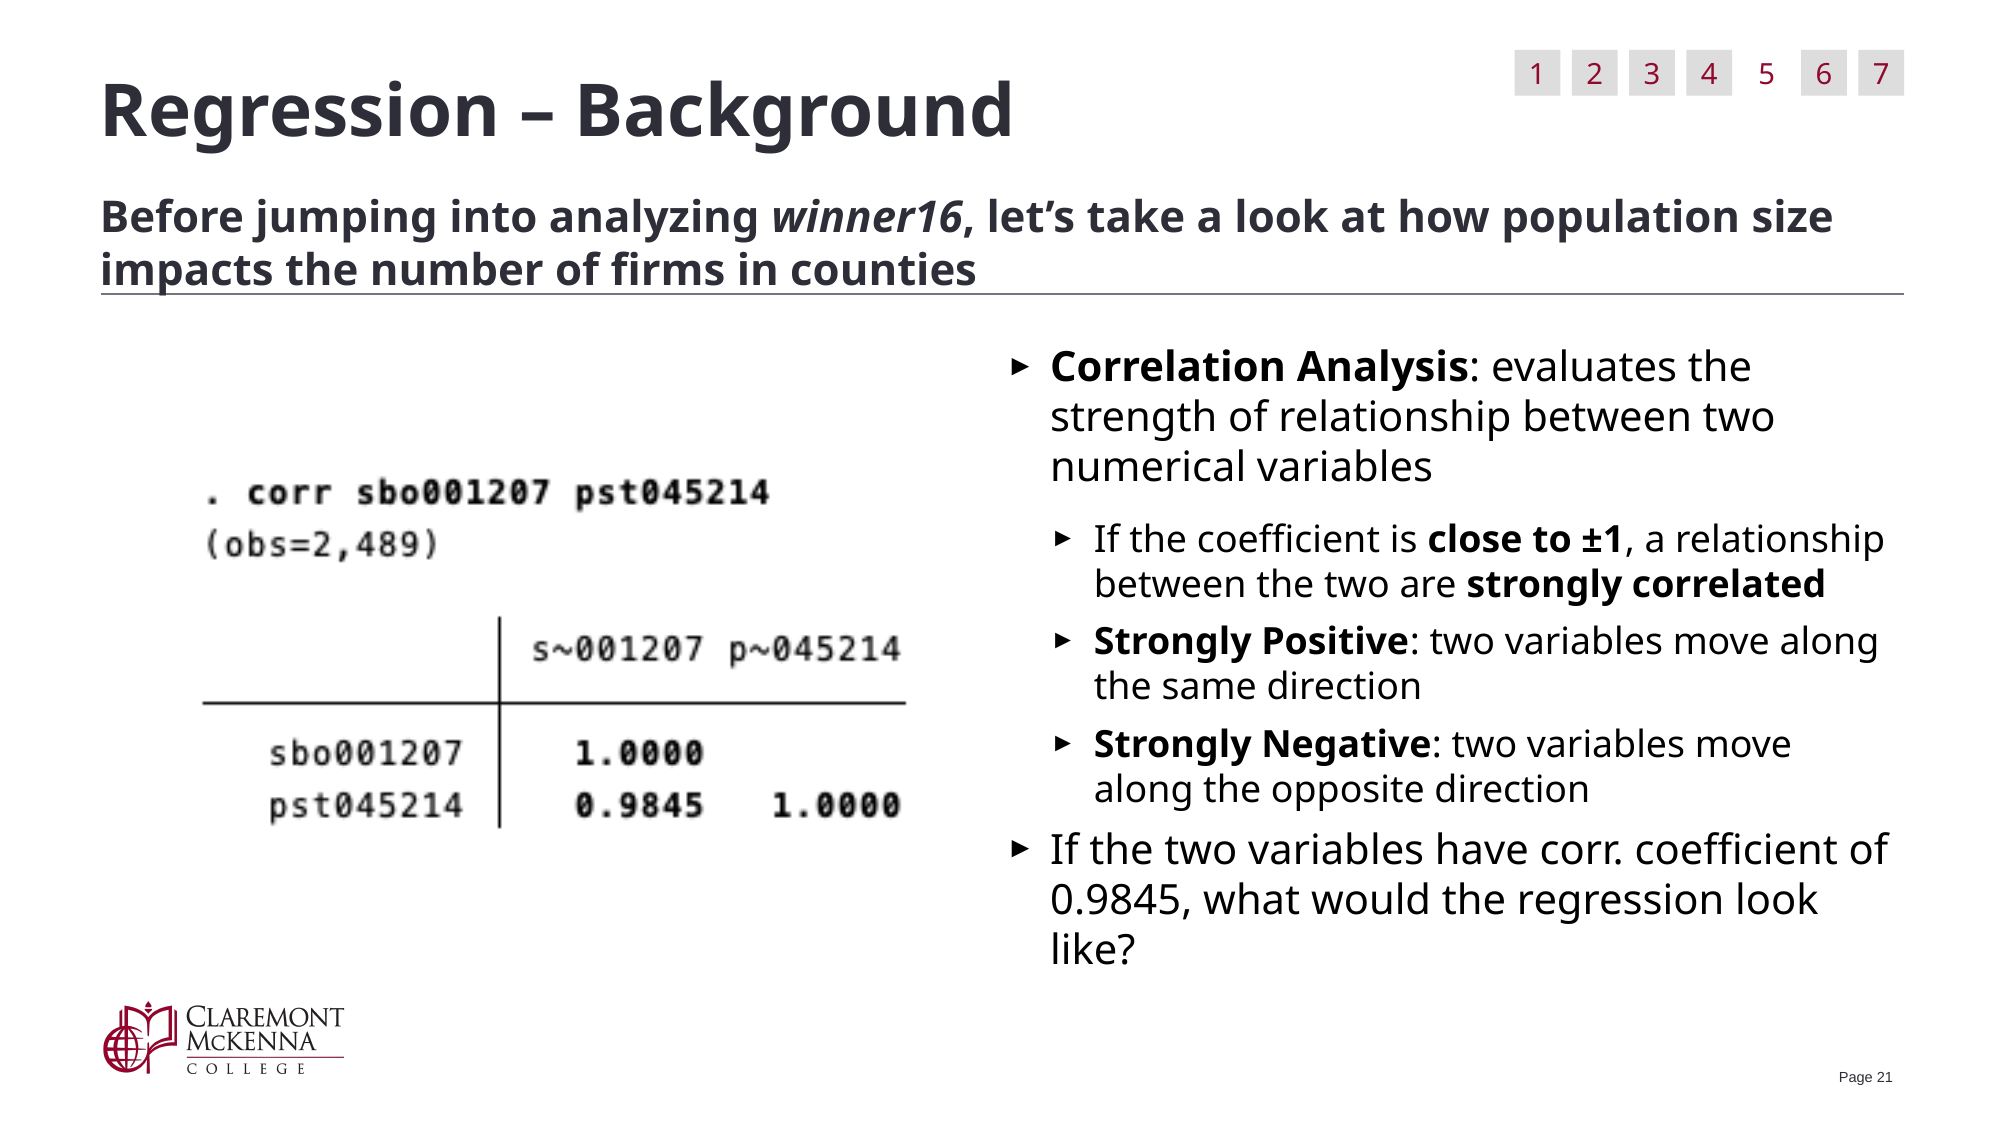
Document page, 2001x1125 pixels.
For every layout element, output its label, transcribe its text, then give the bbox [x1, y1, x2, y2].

list Correlation Analysis: evaluates the strength of relationship between two numerical variables If the coefficient is close to ±1, a relationship between the two are strongly correlated Strongly Positive: two variables move along the same direction Strongly Negative: two variables move along the opposite direction If the two variables have corr. coefficient of 0.9845, what would the regression look like? [1006, 336, 1900, 976]
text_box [1514, 49, 1905, 96]
list Before jumping into analyzing winner16, let’s take a look at how population size impacts the number of firms in counties [99, 189, 1905, 295]
picture [197, 472, 915, 840]
title Regression – Background [99, 51, 1563, 152]
